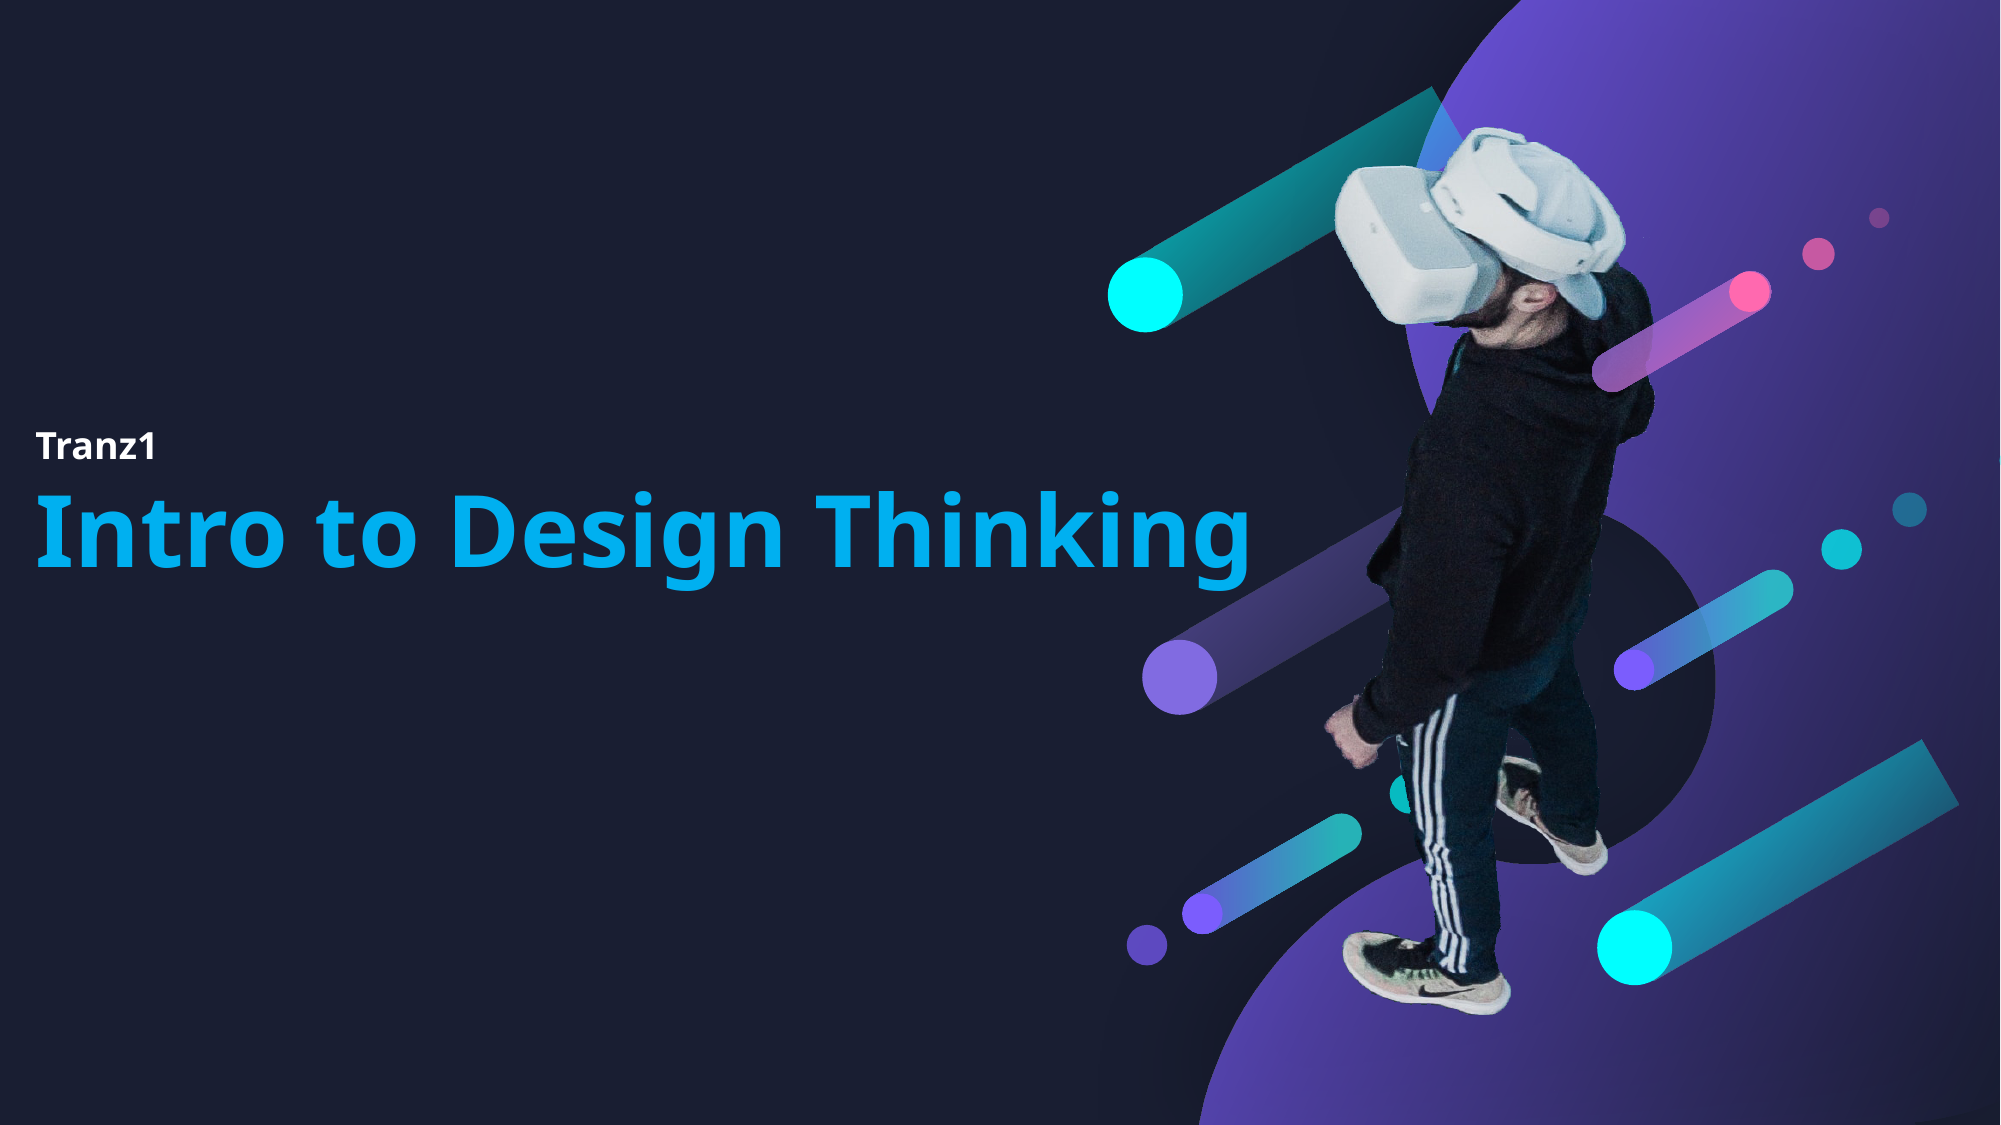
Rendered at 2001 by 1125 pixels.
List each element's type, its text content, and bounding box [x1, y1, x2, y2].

picture [1276, 99, 1655, 1125]
title Tranz1 Intro to Design Thinking [35, 399, 1301, 588]
